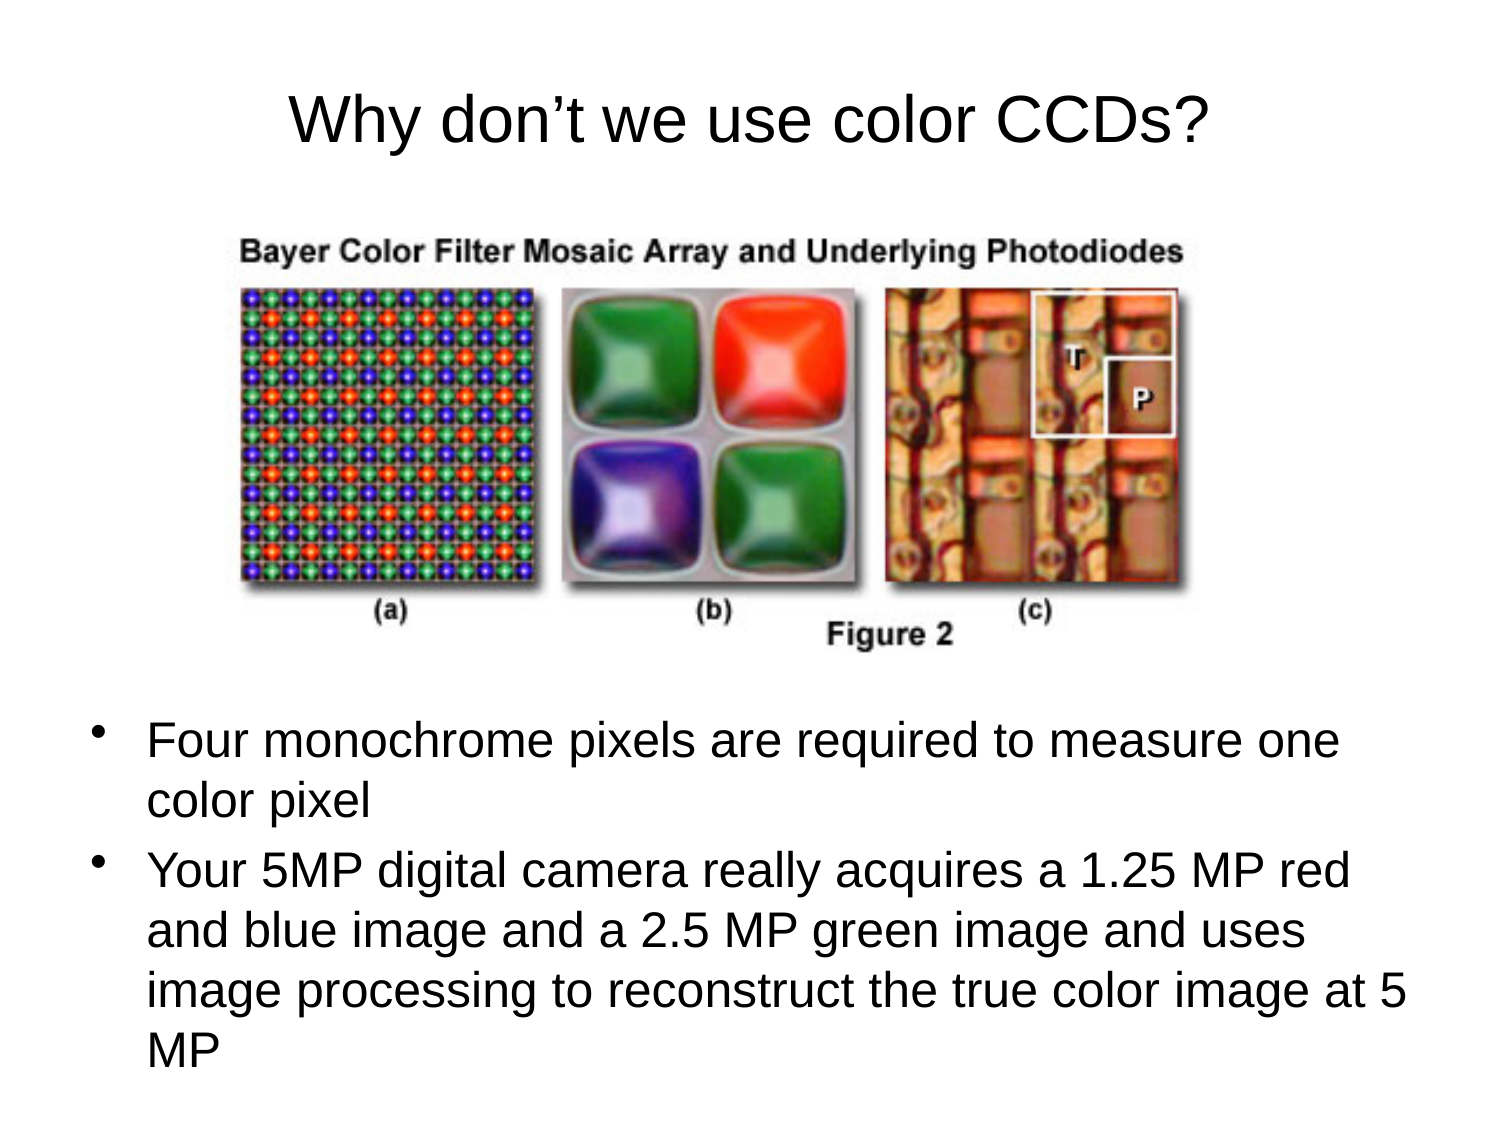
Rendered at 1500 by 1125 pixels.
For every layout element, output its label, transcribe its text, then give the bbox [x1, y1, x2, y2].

picture [224, 237, 1200, 663]
list Four monochrome pixels are required to measure one color pixel Your 5MP digital camera really acquires a 1.25 MP red and blue image and a 2.5 MP green image and uses image processing to reconstruct the true color image at 5 MP [74, 699, 1426, 1088]
title Why don’t we use color CCDs? [74, 44, 1426, 188]
